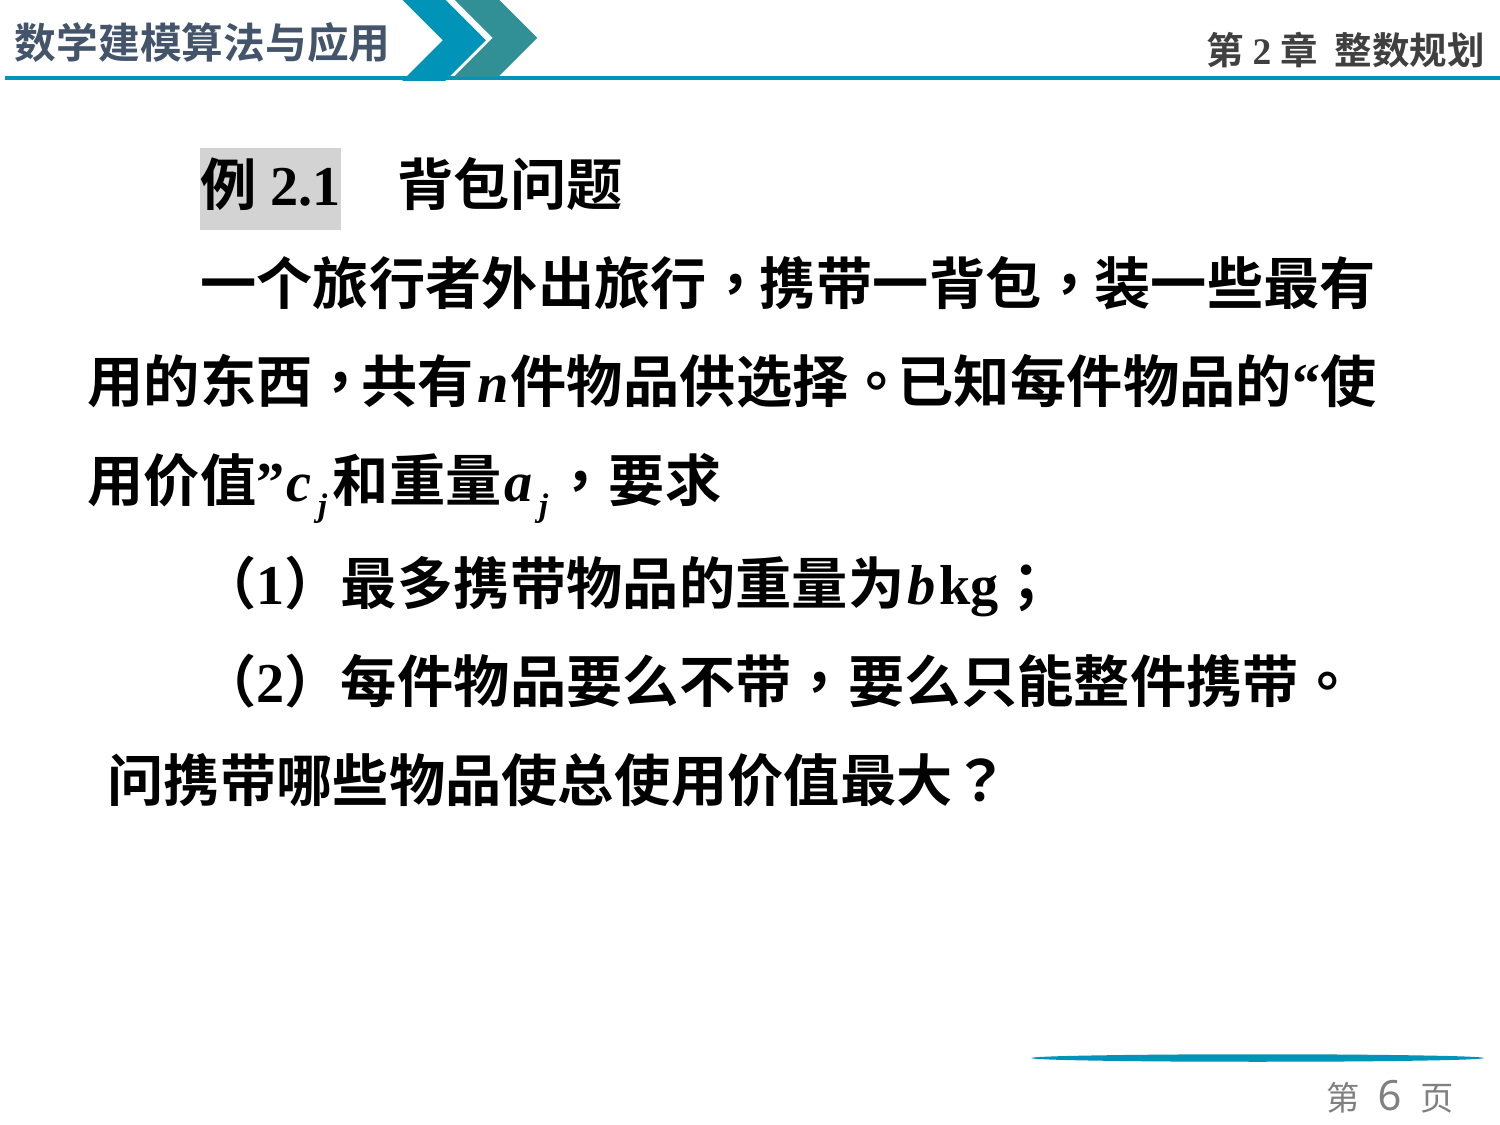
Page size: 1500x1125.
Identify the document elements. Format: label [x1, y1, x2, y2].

text_box [87, 131, 1377, 842]
